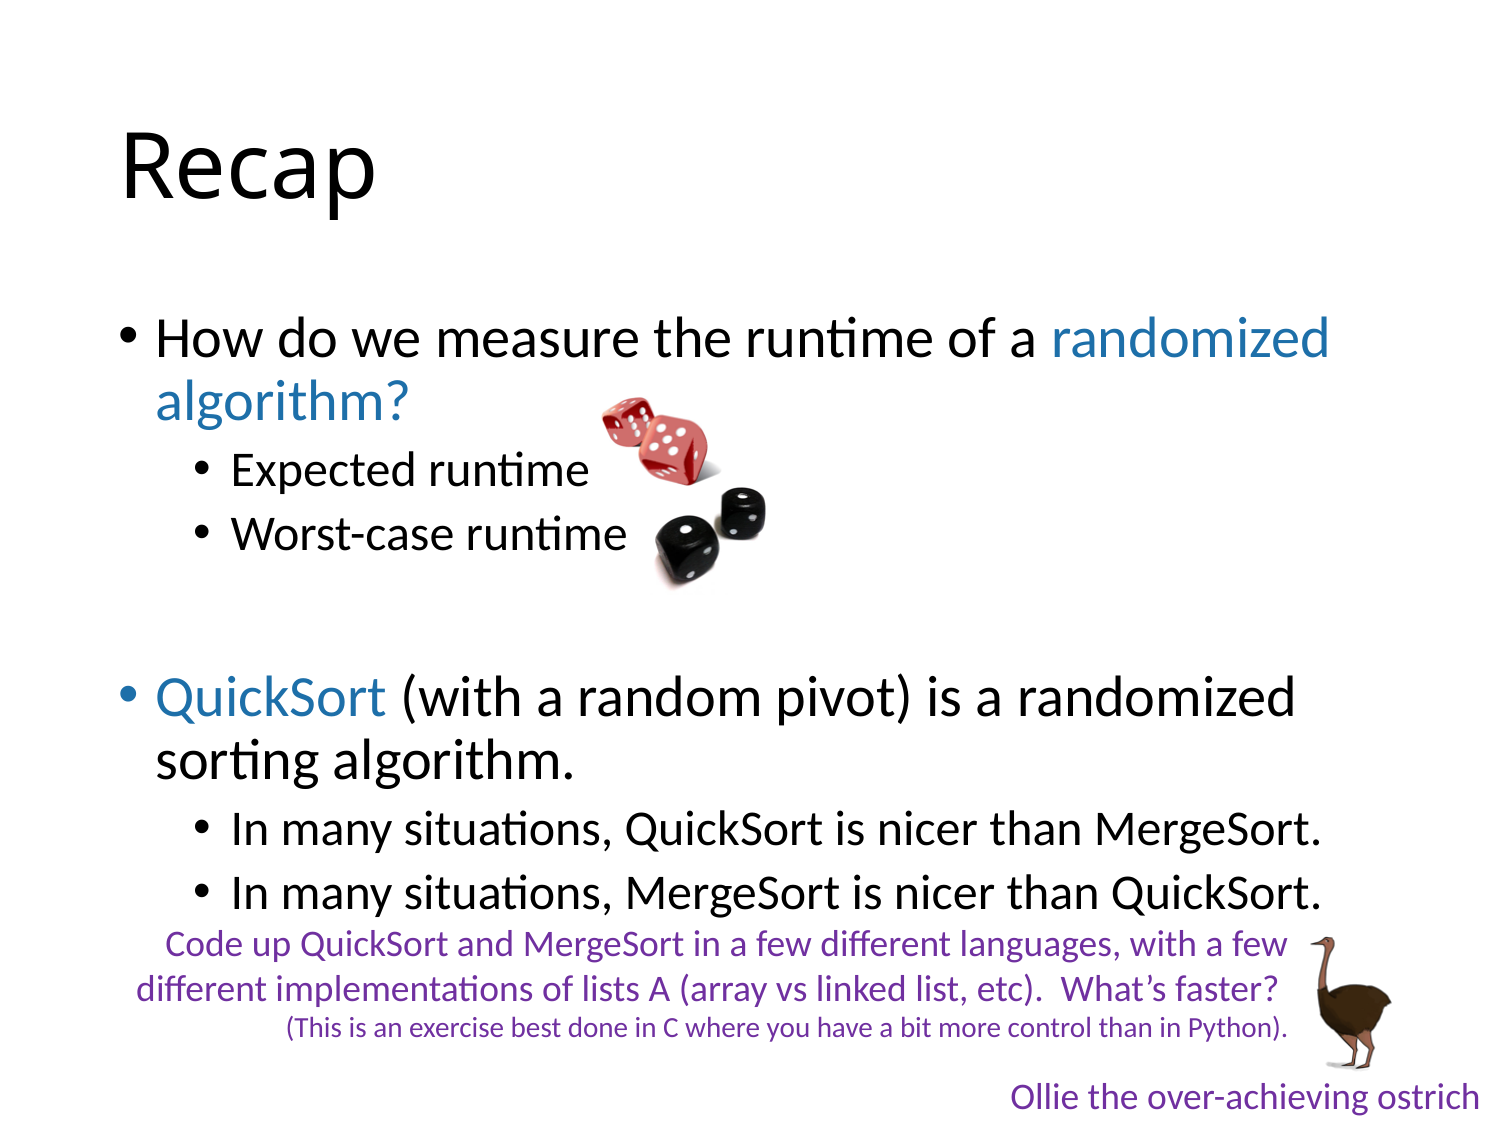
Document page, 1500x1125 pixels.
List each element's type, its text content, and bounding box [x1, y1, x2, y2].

title Recap [103, 59, 1397, 278]
list How do we measure the runtime of a randomized algorithm? Expected runtime Worst-case runtime QuickSort (with a random pivot) is a randomized sorting algorithm. In many situations, QuickSort is nicer than MergeSort. In many situations, MergeSort is nicer than QuickSort. [103, 299, 1397, 925]
text_box Code up QuickSort and MergeSort in a few different languages, with a few different implementations of lists A (array vs linked list, etc). What’s faster? (This is an exercise best done in C where you have a bit more control than in Python). [75, 911, 1304, 1052]
picture [600, 396, 773, 596]
text_box Ollie the over-achieving ostrich [995, 1064, 1500, 1125]
picture [1299, 925, 1402, 1076]
